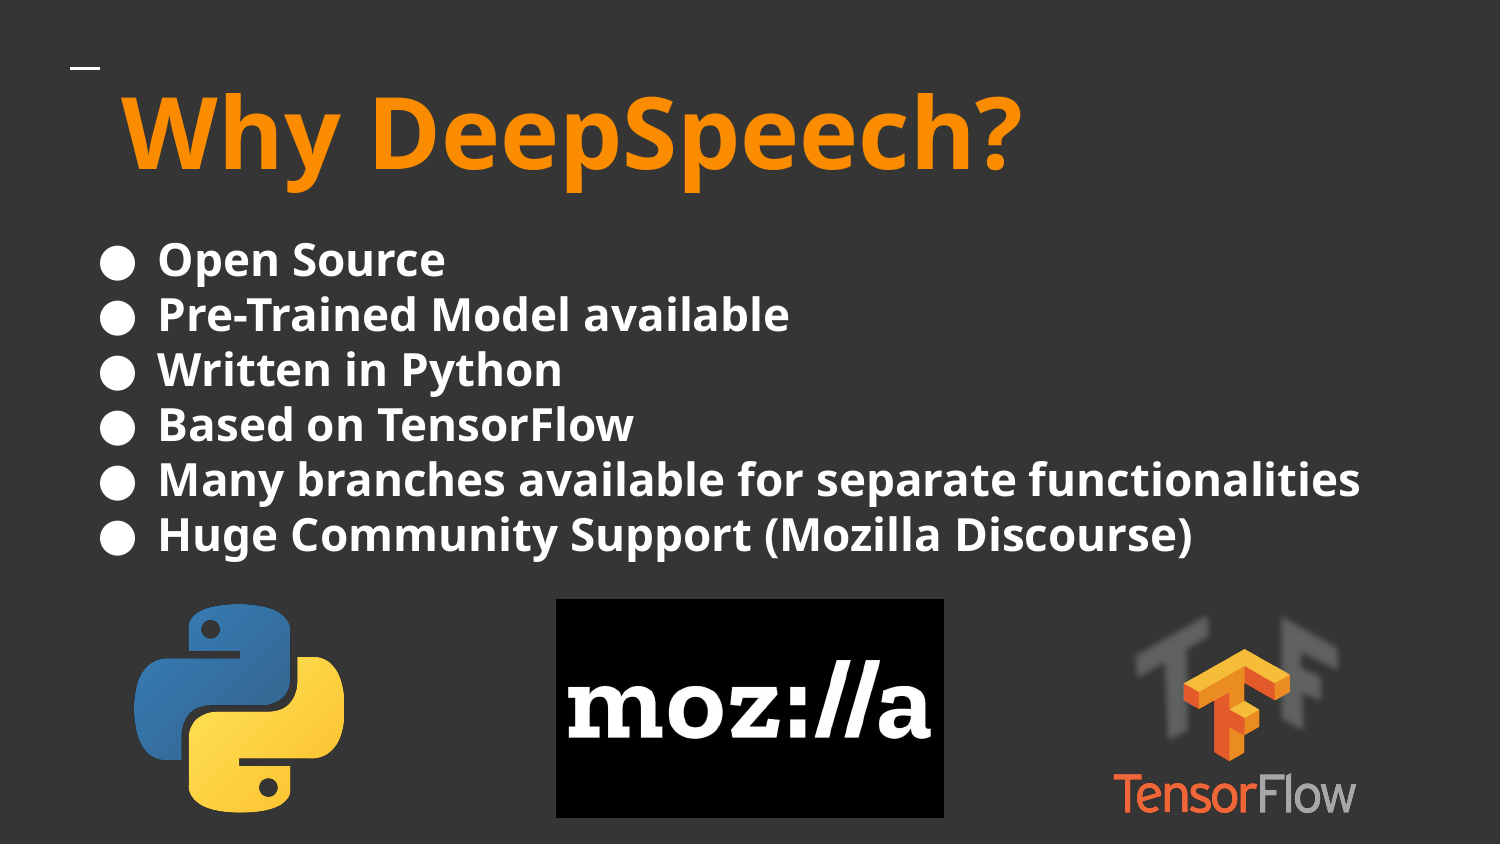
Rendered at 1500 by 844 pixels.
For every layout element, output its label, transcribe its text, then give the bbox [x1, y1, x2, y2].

picture [556, 599, 944, 818]
picture [1109, 608, 1361, 818]
title Why DeepSpeech? [106, 57, 1186, 202]
text_box Open Source Pre-Trained Model available Written in Python Based on TensorFlow Many branches available for separate functionalities Huge Community Support (Mozilla Discourse) [67, 215, 1451, 609]
picture [134, 603, 344, 814]
